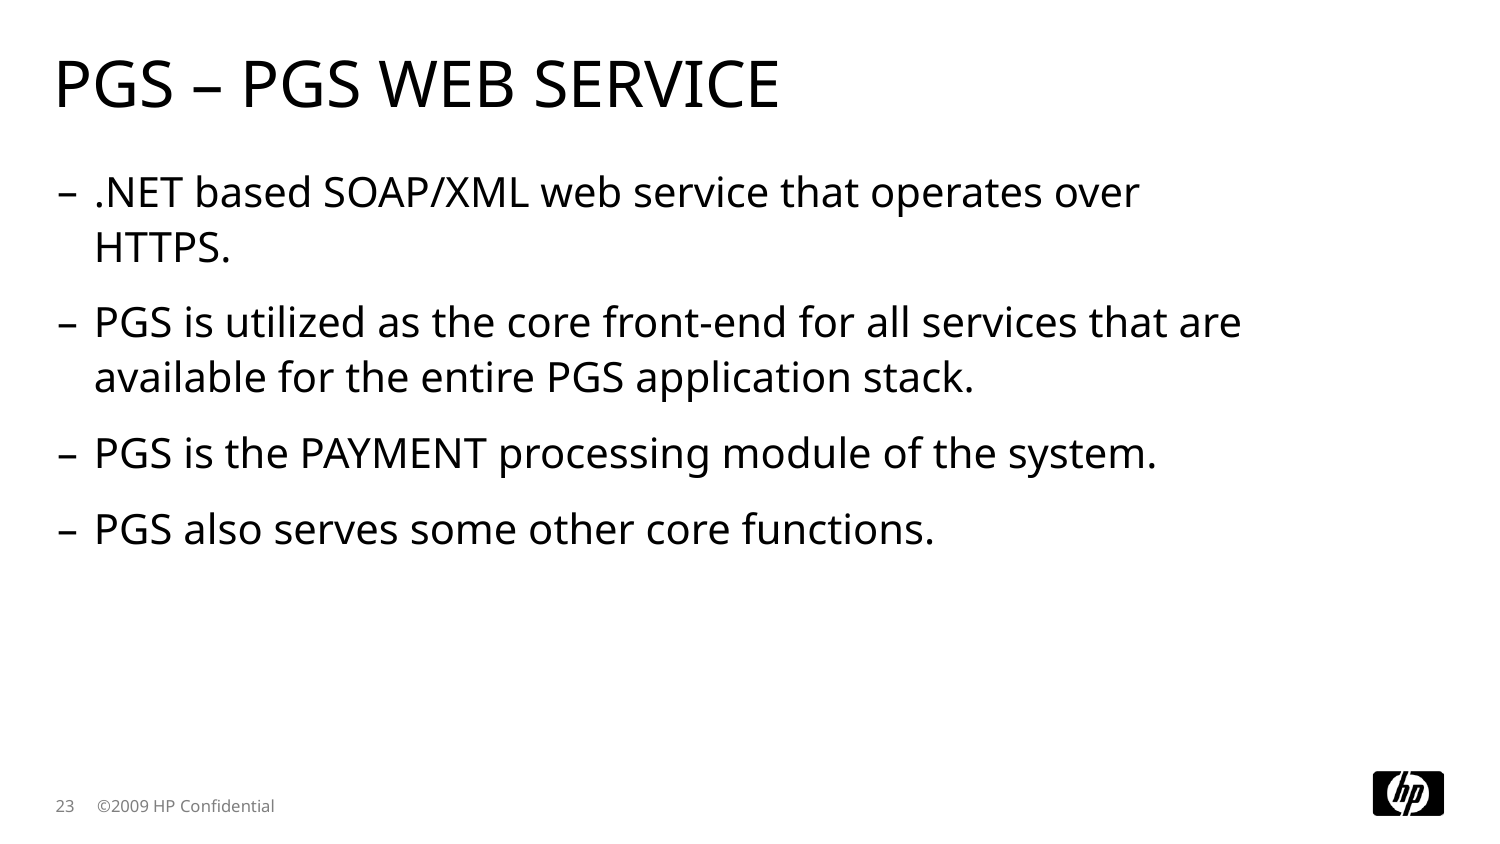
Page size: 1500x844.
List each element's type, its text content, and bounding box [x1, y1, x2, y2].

list .NET based SOAP/XML web service that operates over HTTPS. PGS is utilized as the core front-end for all services that are available for the entire PGS application stack. PGS is the PAYMENT processing module of the system. PGS also serves some other core functions. [41, 153, 1299, 755]
title PGS – PGS Web Service [38, 48, 1413, 131]
picture [1372, 771, 1445, 816]
